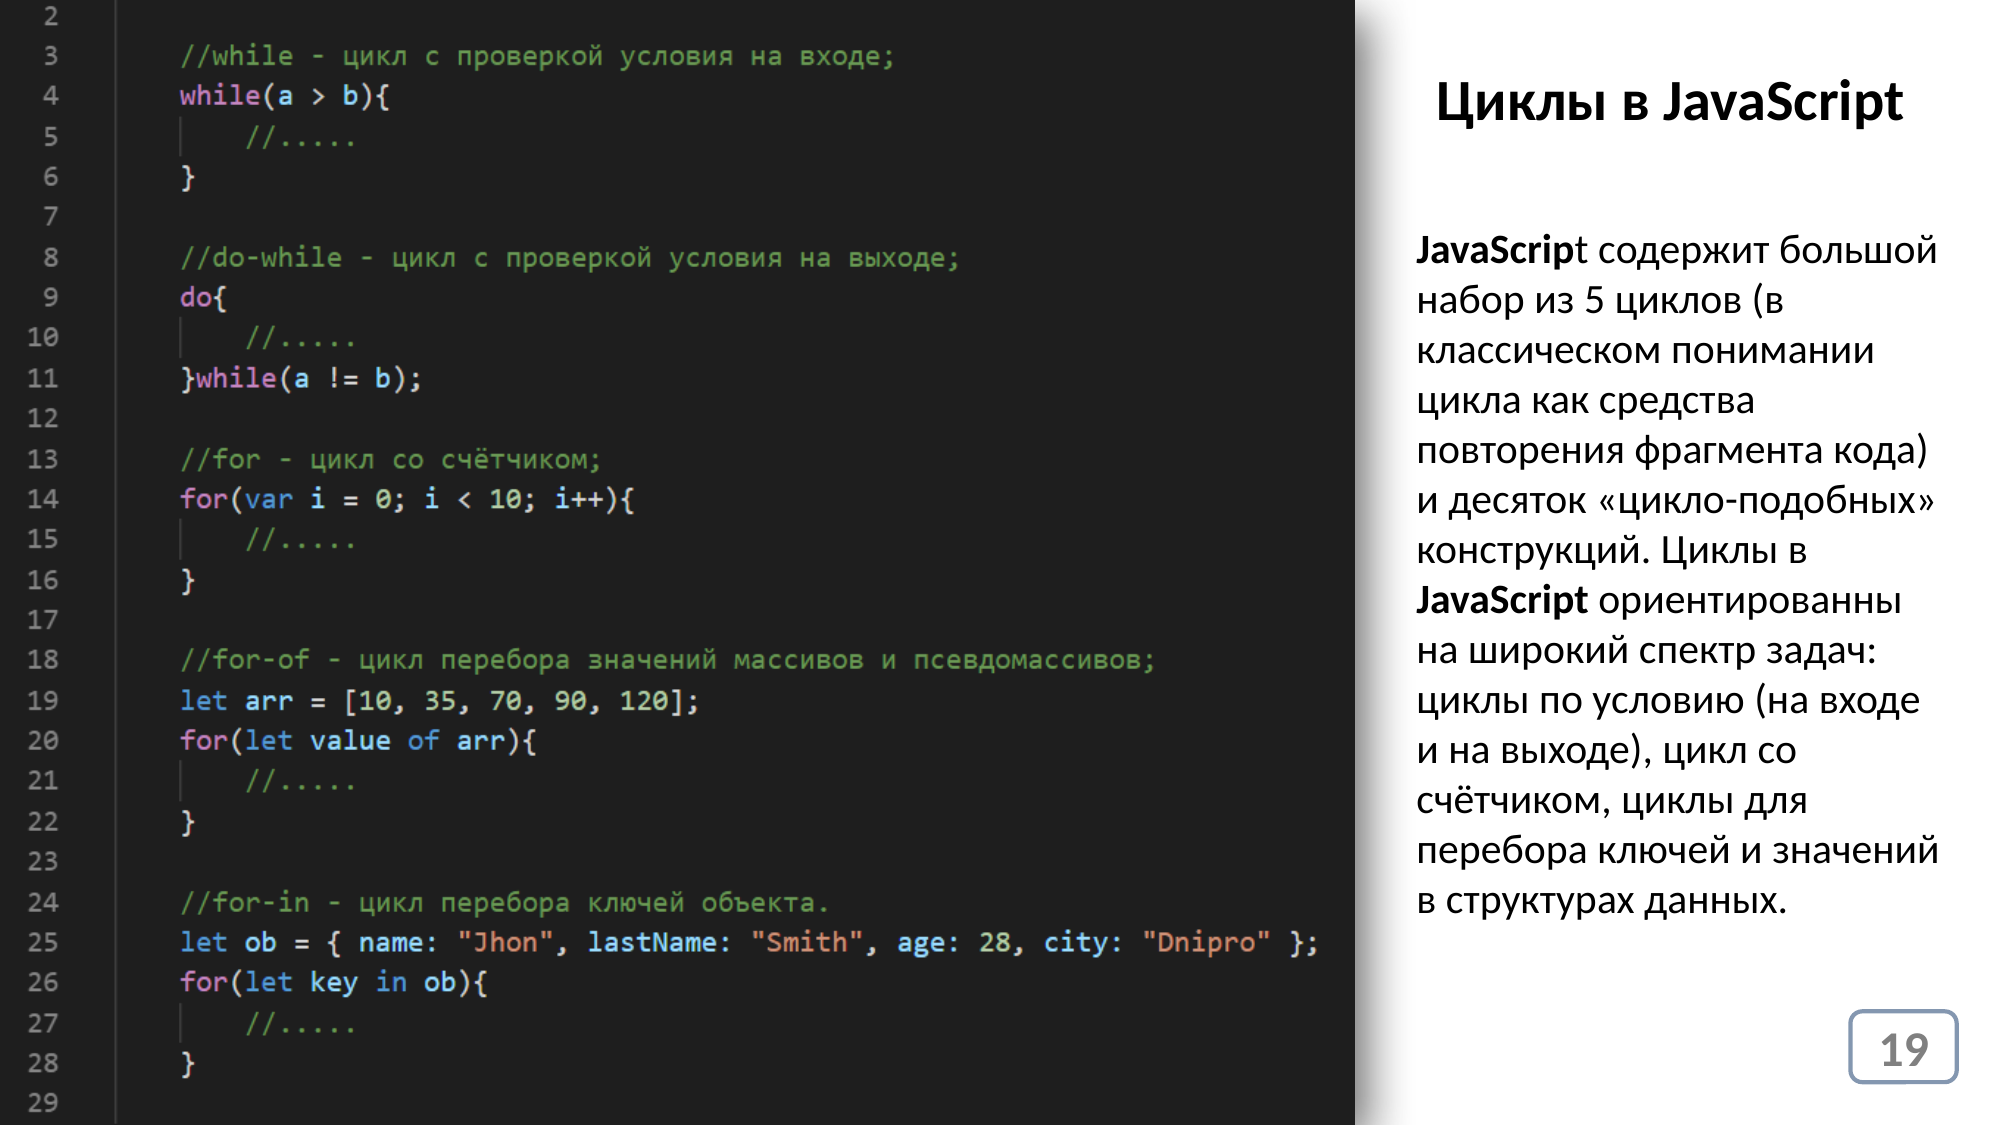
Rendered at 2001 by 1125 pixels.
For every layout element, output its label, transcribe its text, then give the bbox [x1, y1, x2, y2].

picture [0, 0, 1355, 1125]
text_box Циклы в JavaScript [1404, 54, 2000, 140]
text_box 19 [1849, 1010, 1958, 1084]
text_box JavaScript содержит большой набор из 5 циклов (в классическом понимании цикла как средства повторения фрагмента кода) и десяток «цикло-подобных» конструкций. Циклы в JavaScript ориентированны на широкий спектр задач: циклы по условию (на входе и на выходе), цикл со счётчиком, циклы для перебора ключей и значений в структурах данных. [1401, 214, 1957, 930]
